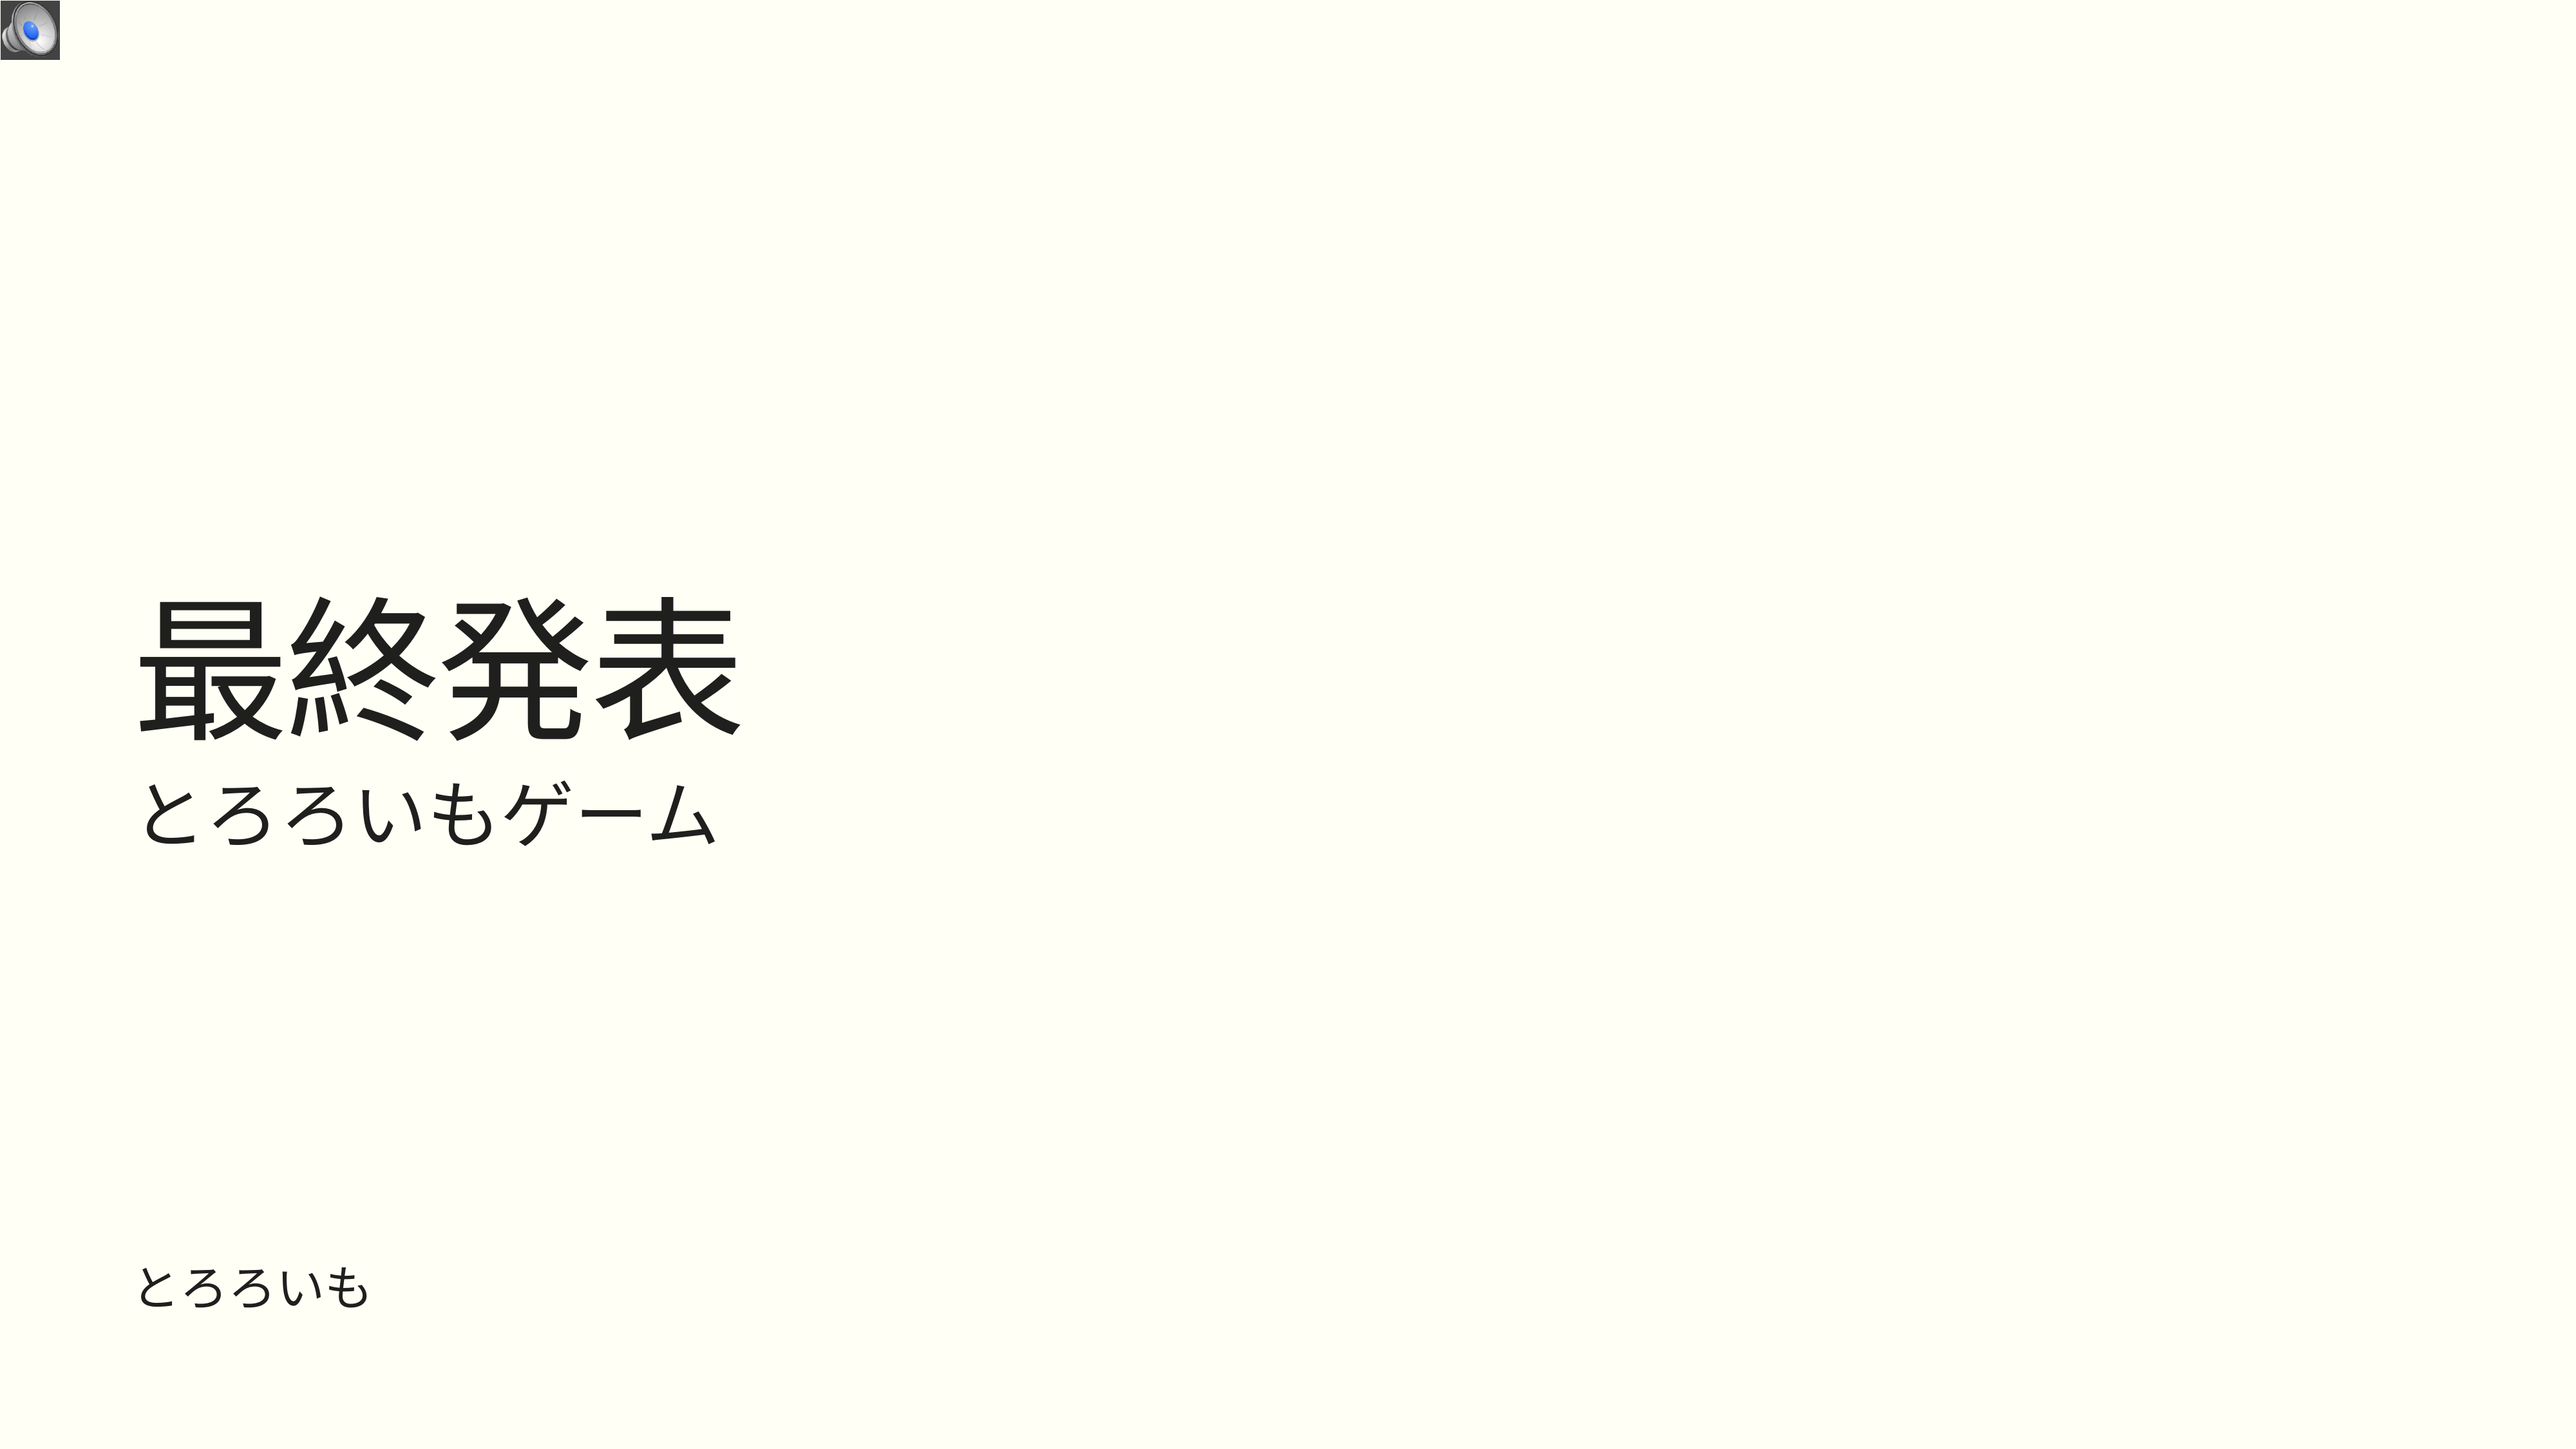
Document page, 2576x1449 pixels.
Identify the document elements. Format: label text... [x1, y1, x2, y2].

list とろろいも [126, 1252, 2448, 1321]
title 最終発表 [127, 271, 2449, 764]
picture [0, 0, 61, 61]
subtitle とろろいもゲーム [126, 762, 2448, 965]
